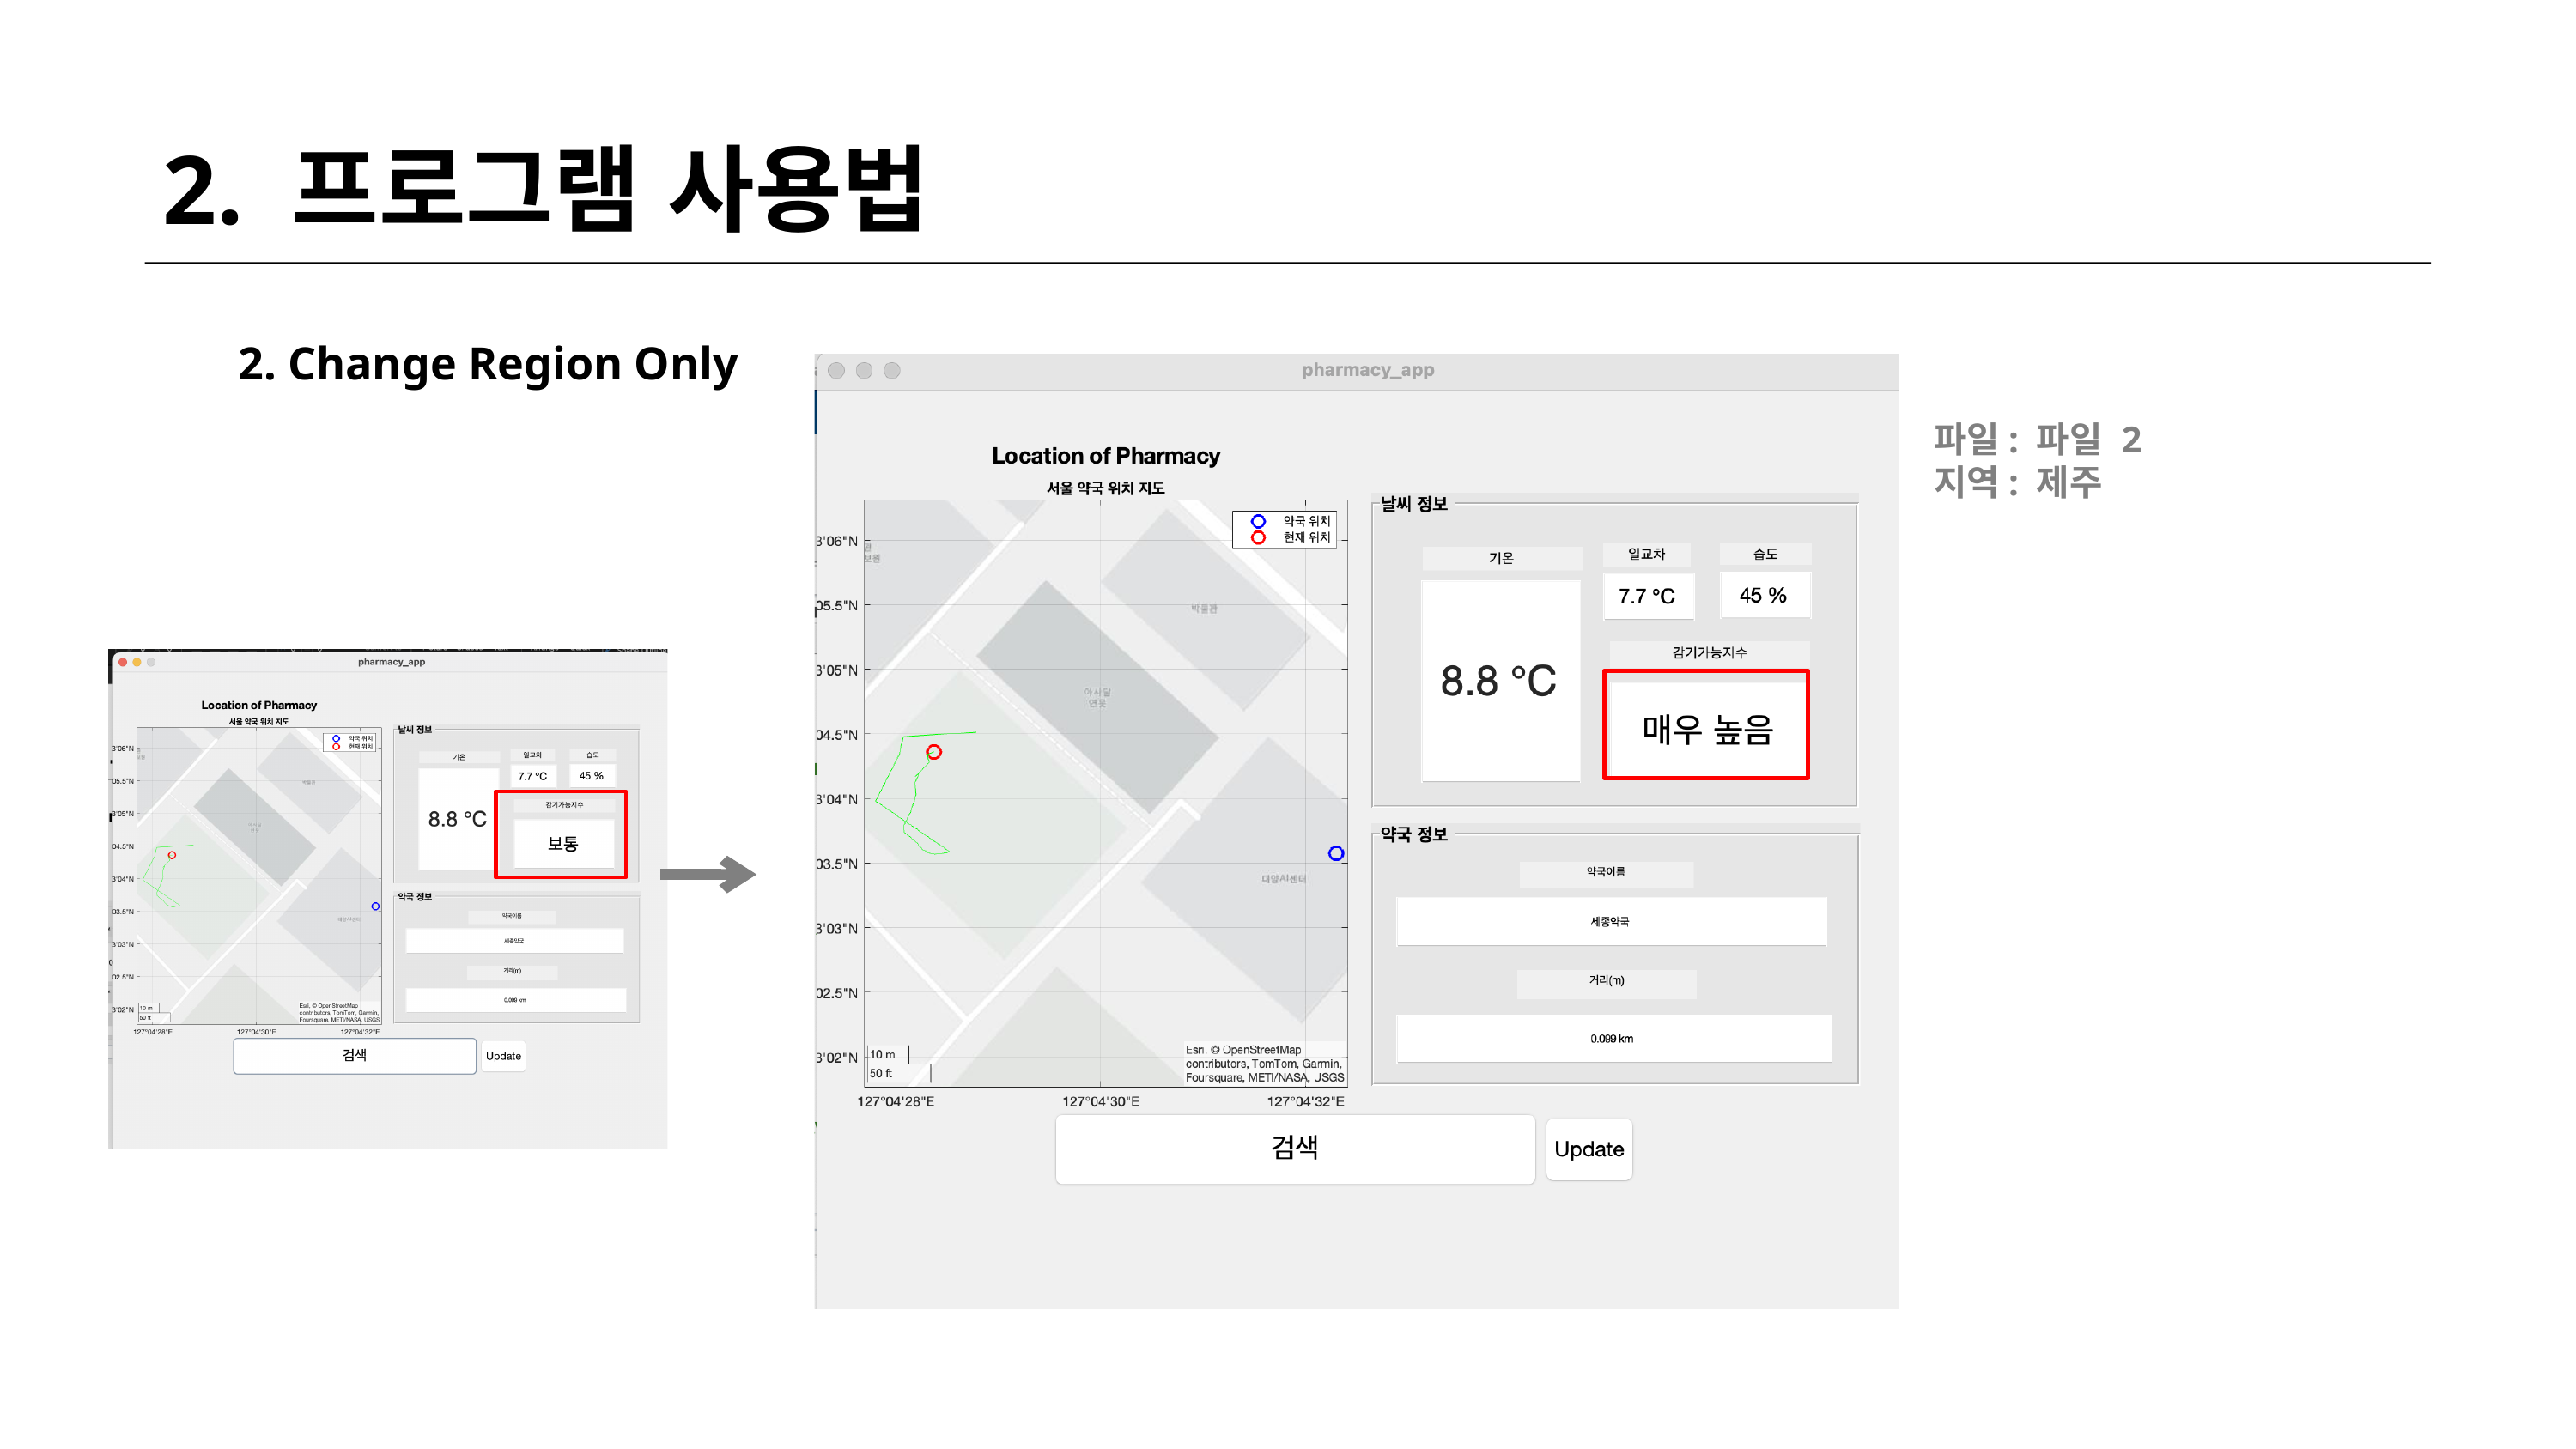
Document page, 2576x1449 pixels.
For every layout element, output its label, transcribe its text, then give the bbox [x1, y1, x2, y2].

picture [107, 648, 668, 1149]
text_box 파일: 파일 2 지역: 제주 [1921, 410, 2203, 510]
picture [814, 354, 1899, 1309]
text_box 2. 프로그램 사용법 [149, 123, 1760, 250]
text_box 2. Change Region Only [225, 329, 816, 396]
